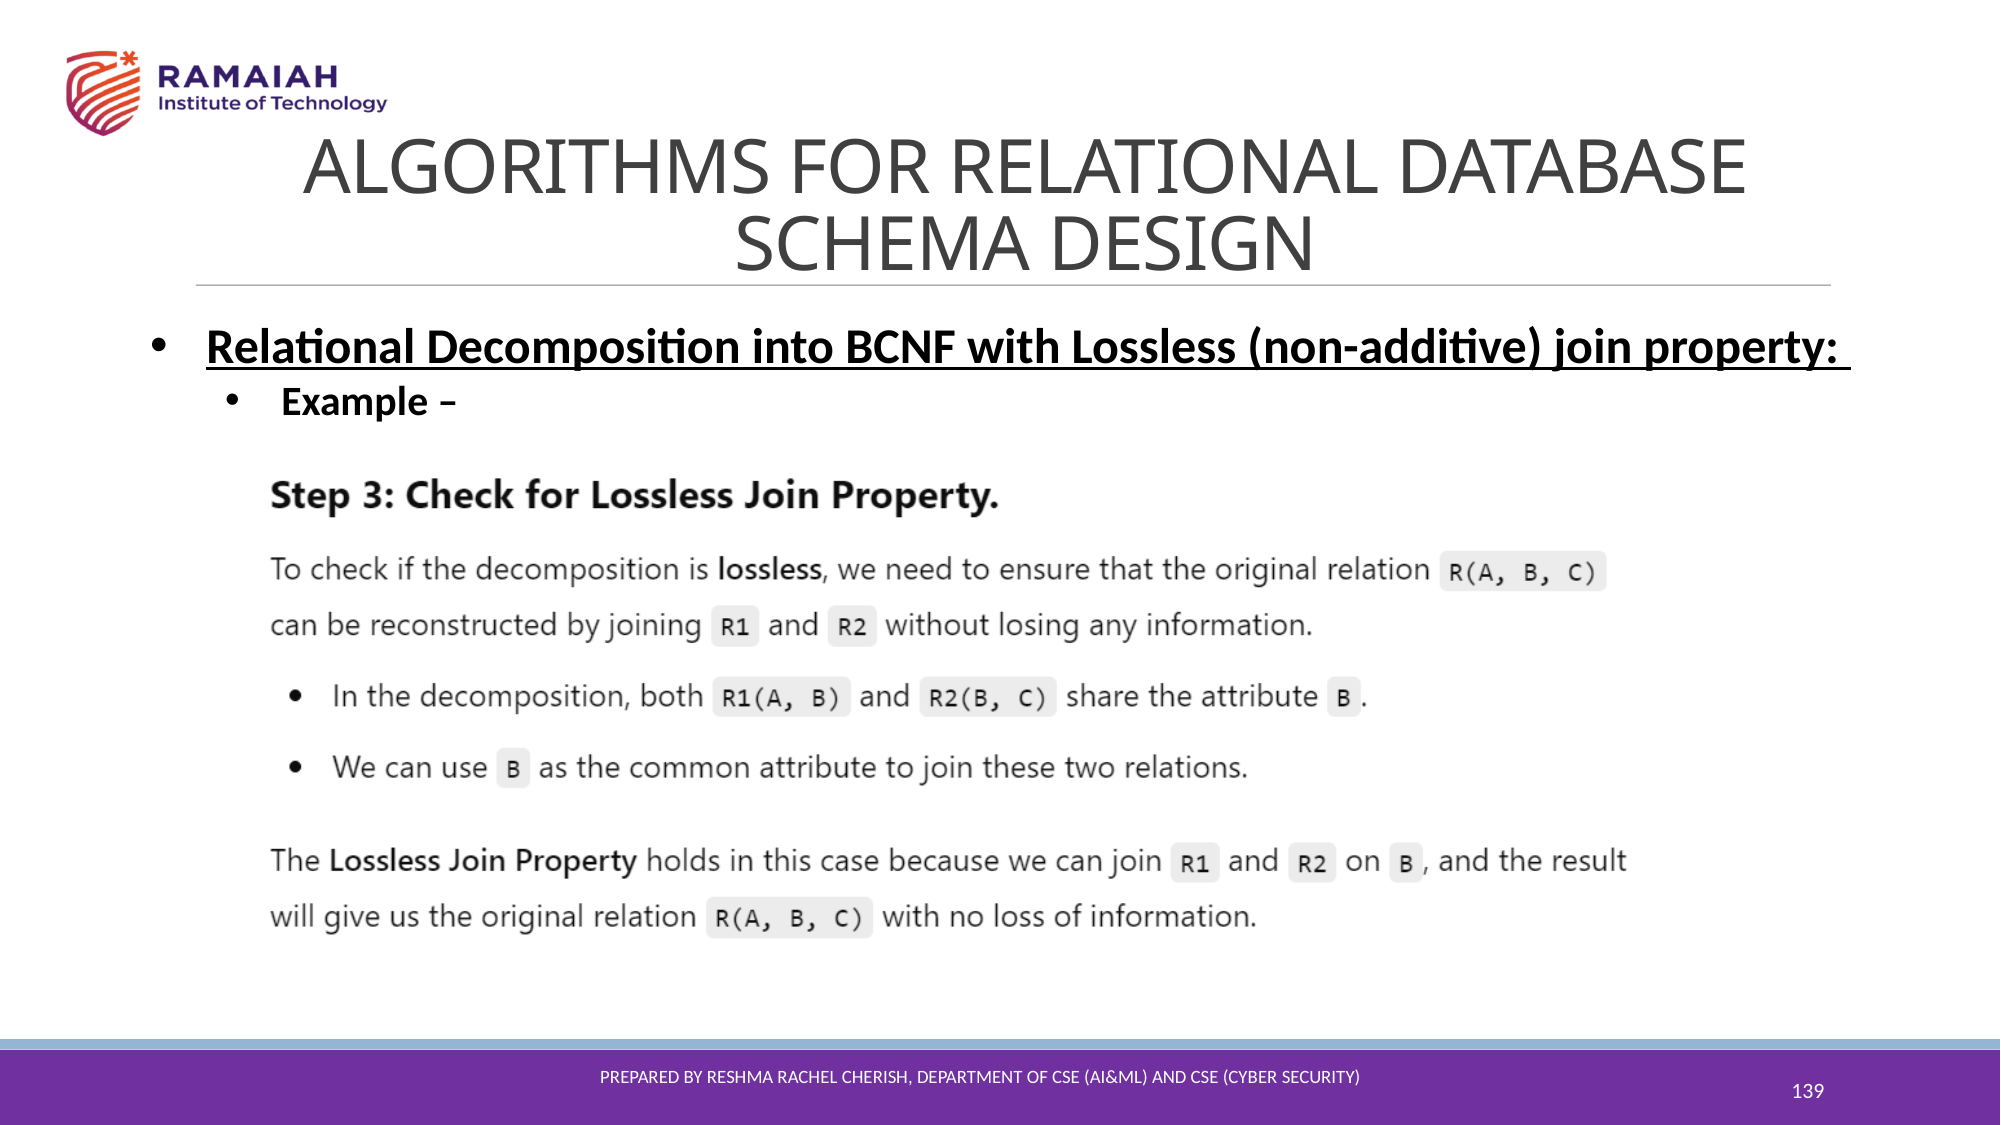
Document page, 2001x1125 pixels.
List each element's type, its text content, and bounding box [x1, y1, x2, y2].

text_box 139 [1624, 1059, 1840, 1120]
text_box ALGORITHMS FOR RELATIONAL DATABASE SCHEMA DESIGN [201, 133, 1852, 293]
text_box Relational Decomposition into BCNF with Lossless (non-additive) join property: Example – [0, 306, 1896, 1019]
text_box Prepared By reshma Rachel cherish, Department of CSE (ai&ml) and CSE (Cyber security) [584, 1068, 1376, 1125]
picture [256, 449, 1744, 976]
picture [28, 5, 429, 166]
